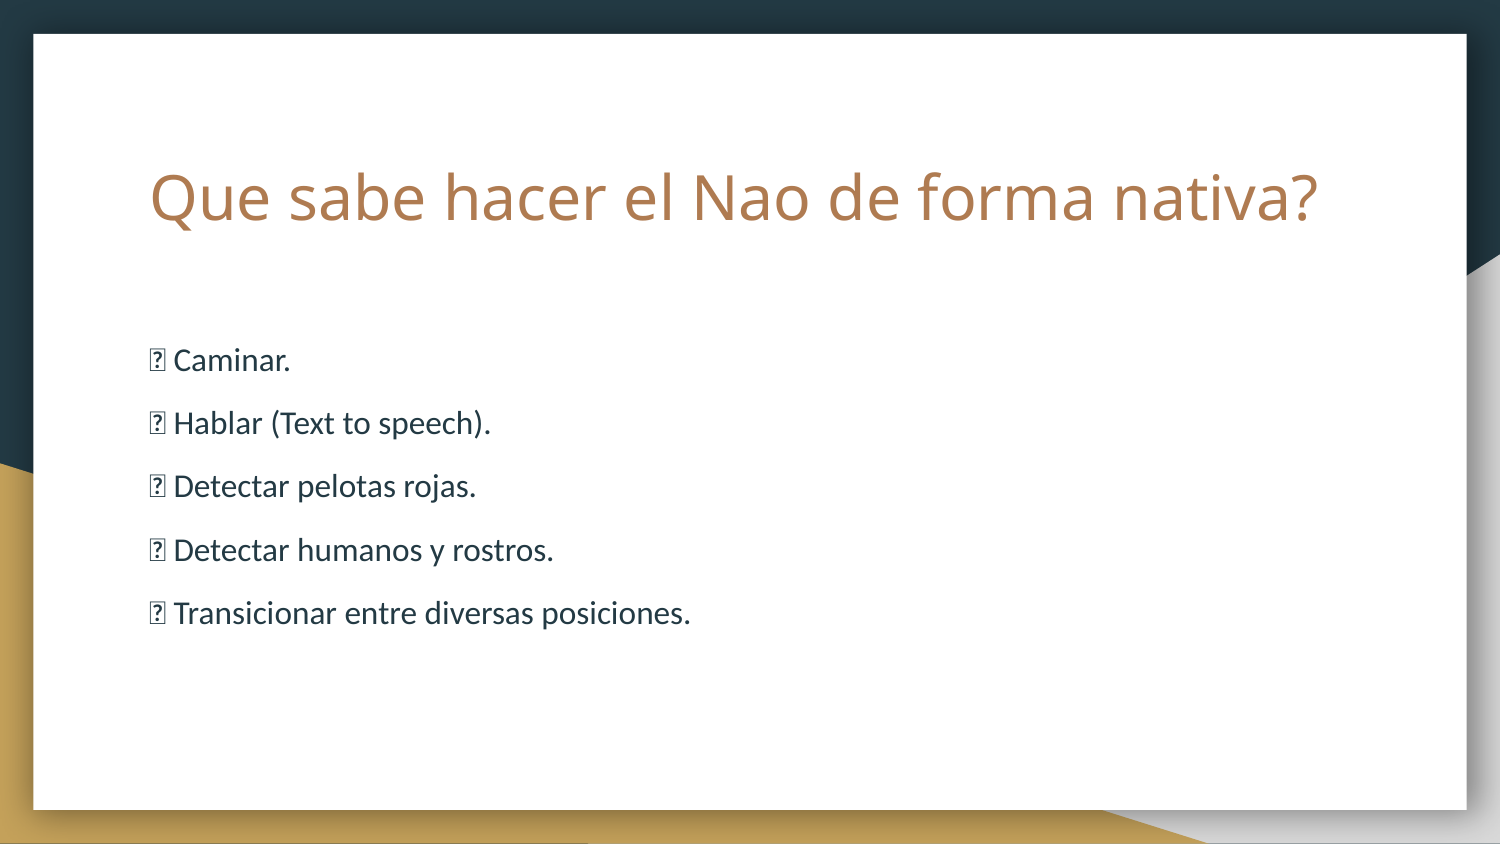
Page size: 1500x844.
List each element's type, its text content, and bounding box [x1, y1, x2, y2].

title Que sabe hacer el Nao de forma nativa? [134, 138, 1366, 296]
list ✅ Caminar. ✅ Hablar (Text to speech). ✅ Detectar pelotas rojas. ✅ Detectar humanos y rostros. ✅ Transicionar entre diversas posiciones. [134, 326, 1366, 729]
